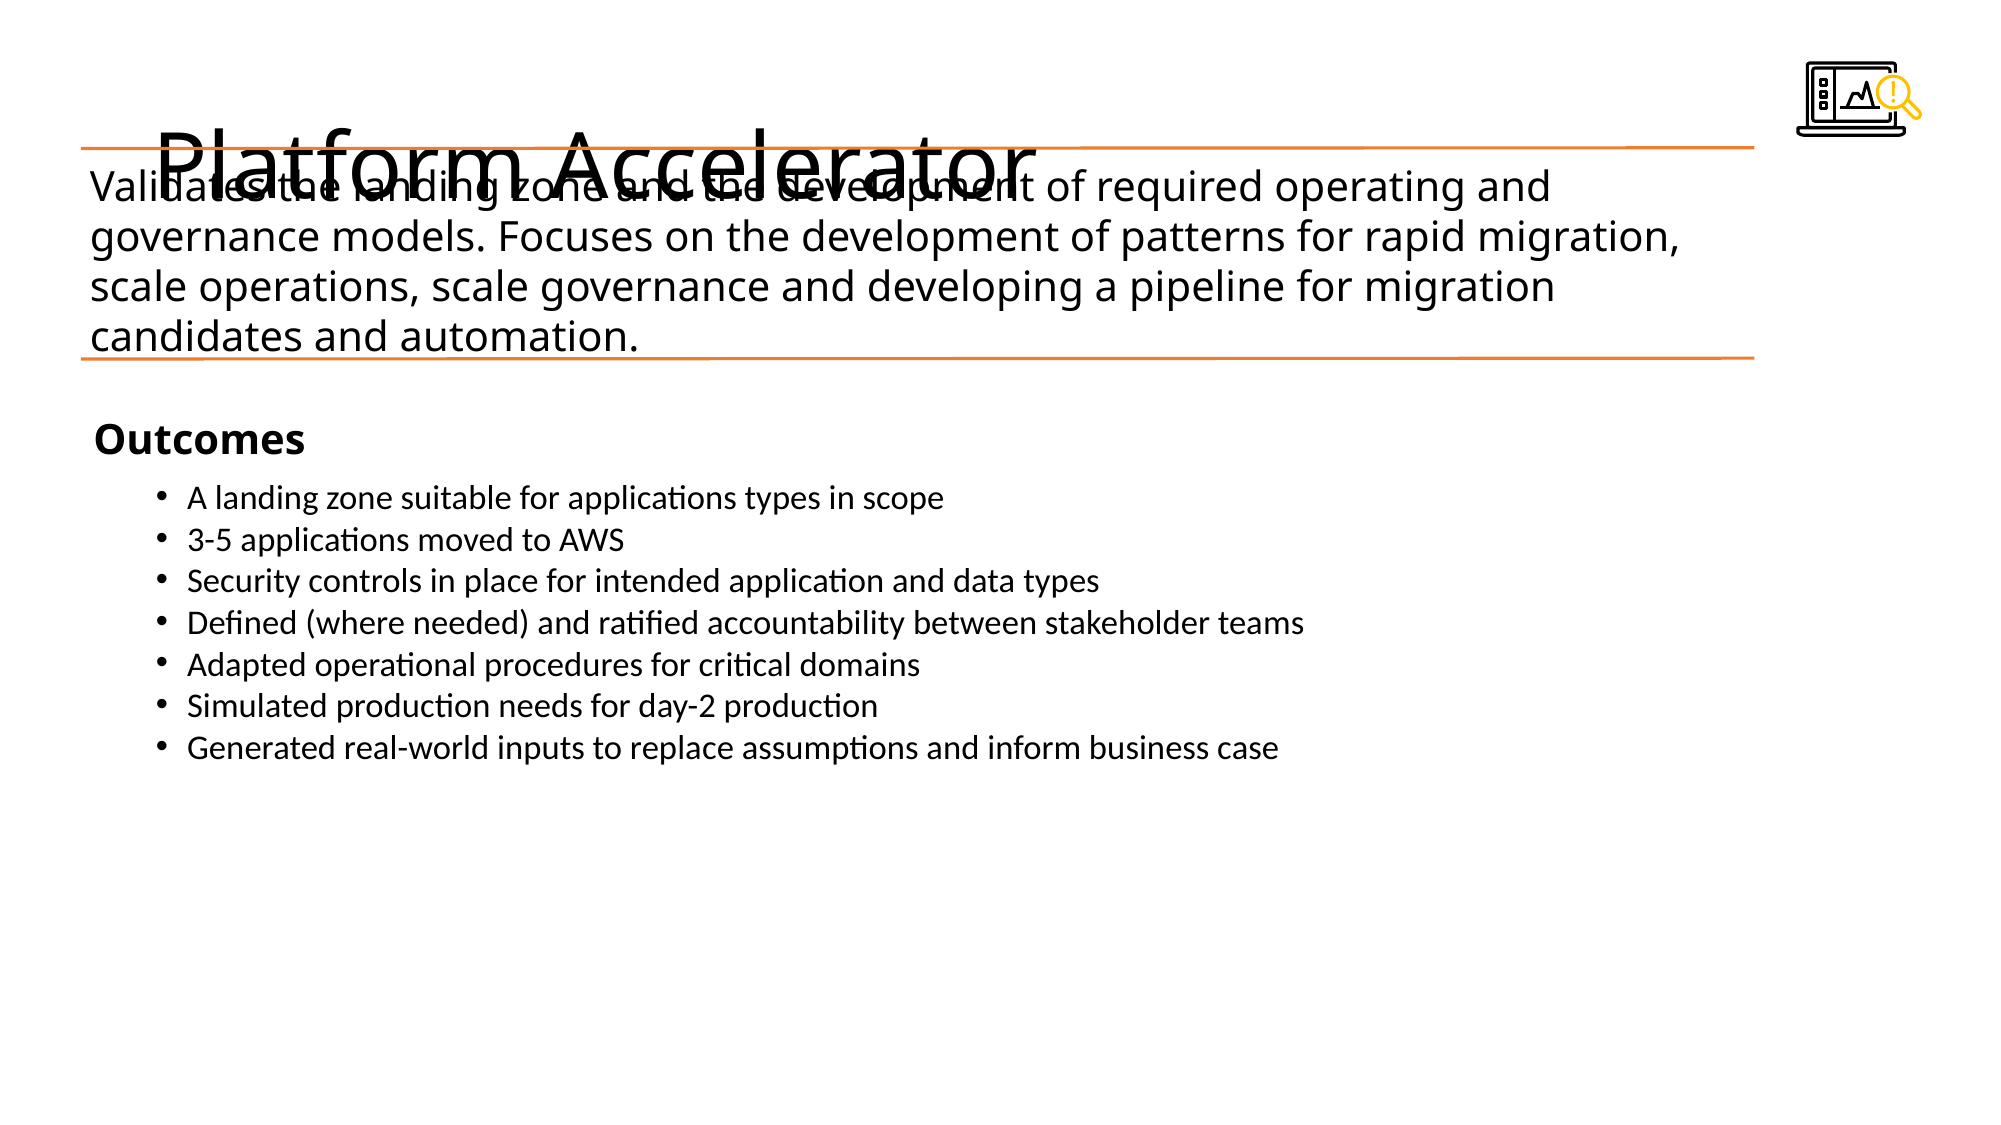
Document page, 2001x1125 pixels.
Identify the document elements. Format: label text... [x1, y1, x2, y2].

text_box Outcomes A landing zone suitable for applications types in scope 3-5 applications moved to AWS Security controls in place for intended application and data types Defined (where needed) and ratified accountability between stakeholder teams Adapted operational procedures for critical domains Simulated production needs for day-2 production Generated real-world inputs to replace assumptions and inform business case [80, 406, 1460, 866]
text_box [1767, 61, 1951, 186]
text_box Validates the landing zone and the development of required operating and governance models. Focuses on the development of patterns for rapid migration, scale operations, scale governance and developing a pipeline for migration candidates and automation. [74, 152, 1713, 426]
title Platform Accelerator [137, 59, 1863, 278]
